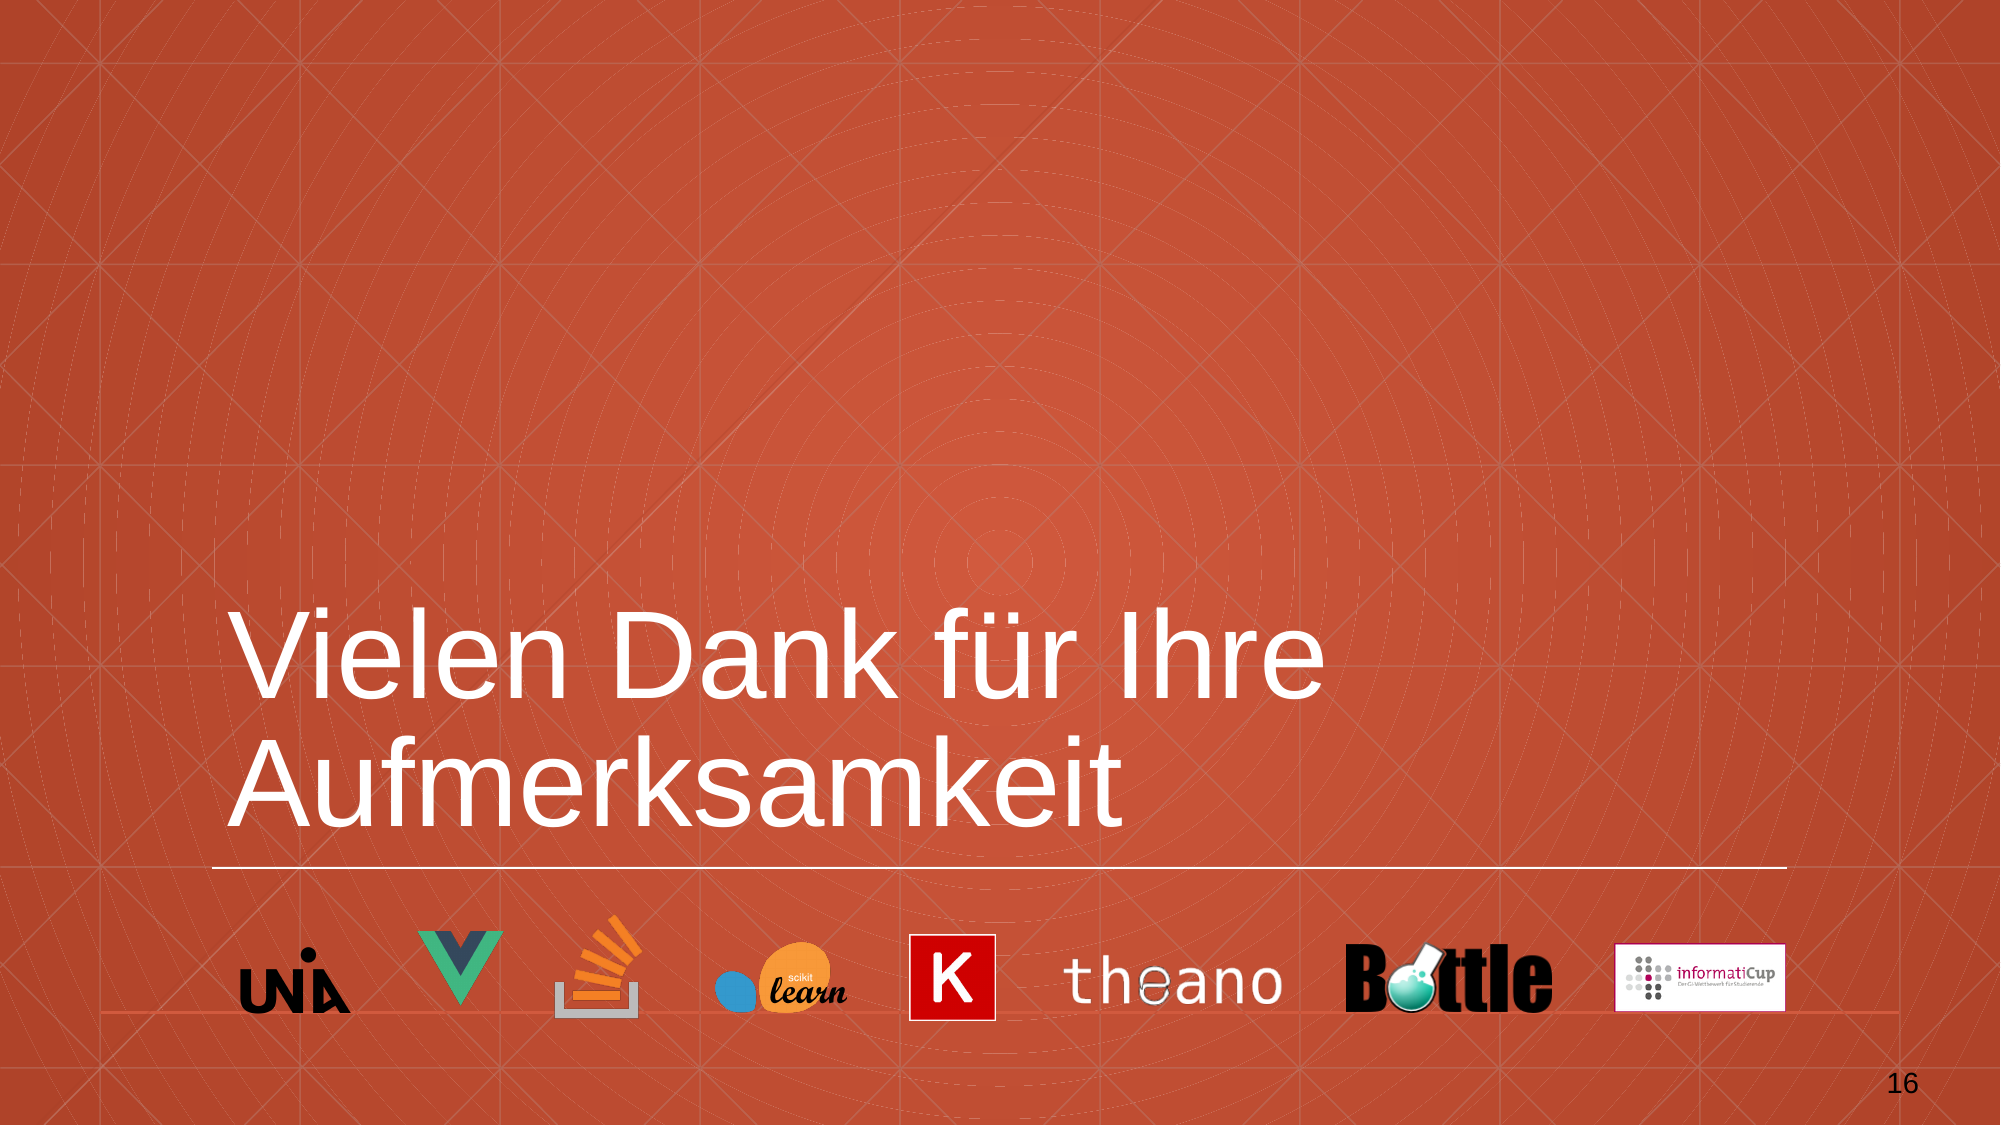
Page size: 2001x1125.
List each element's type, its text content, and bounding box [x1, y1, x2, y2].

slide_number 16 [1871, 1038, 1992, 1125]
picture [909, 934, 996, 1021]
picture [552, 912, 659, 1021]
picture [417, 925, 504, 1012]
title Vielen Dank für Ihre Aufmerksamkeit [212, 416, 1788, 867]
picture [1345, 941, 1553, 1014]
picture [715, 941, 847, 1014]
picture [1058, 939, 1284, 1016]
picture [214, 934, 355, 1021]
picture [1614, 943, 1786, 1012]
